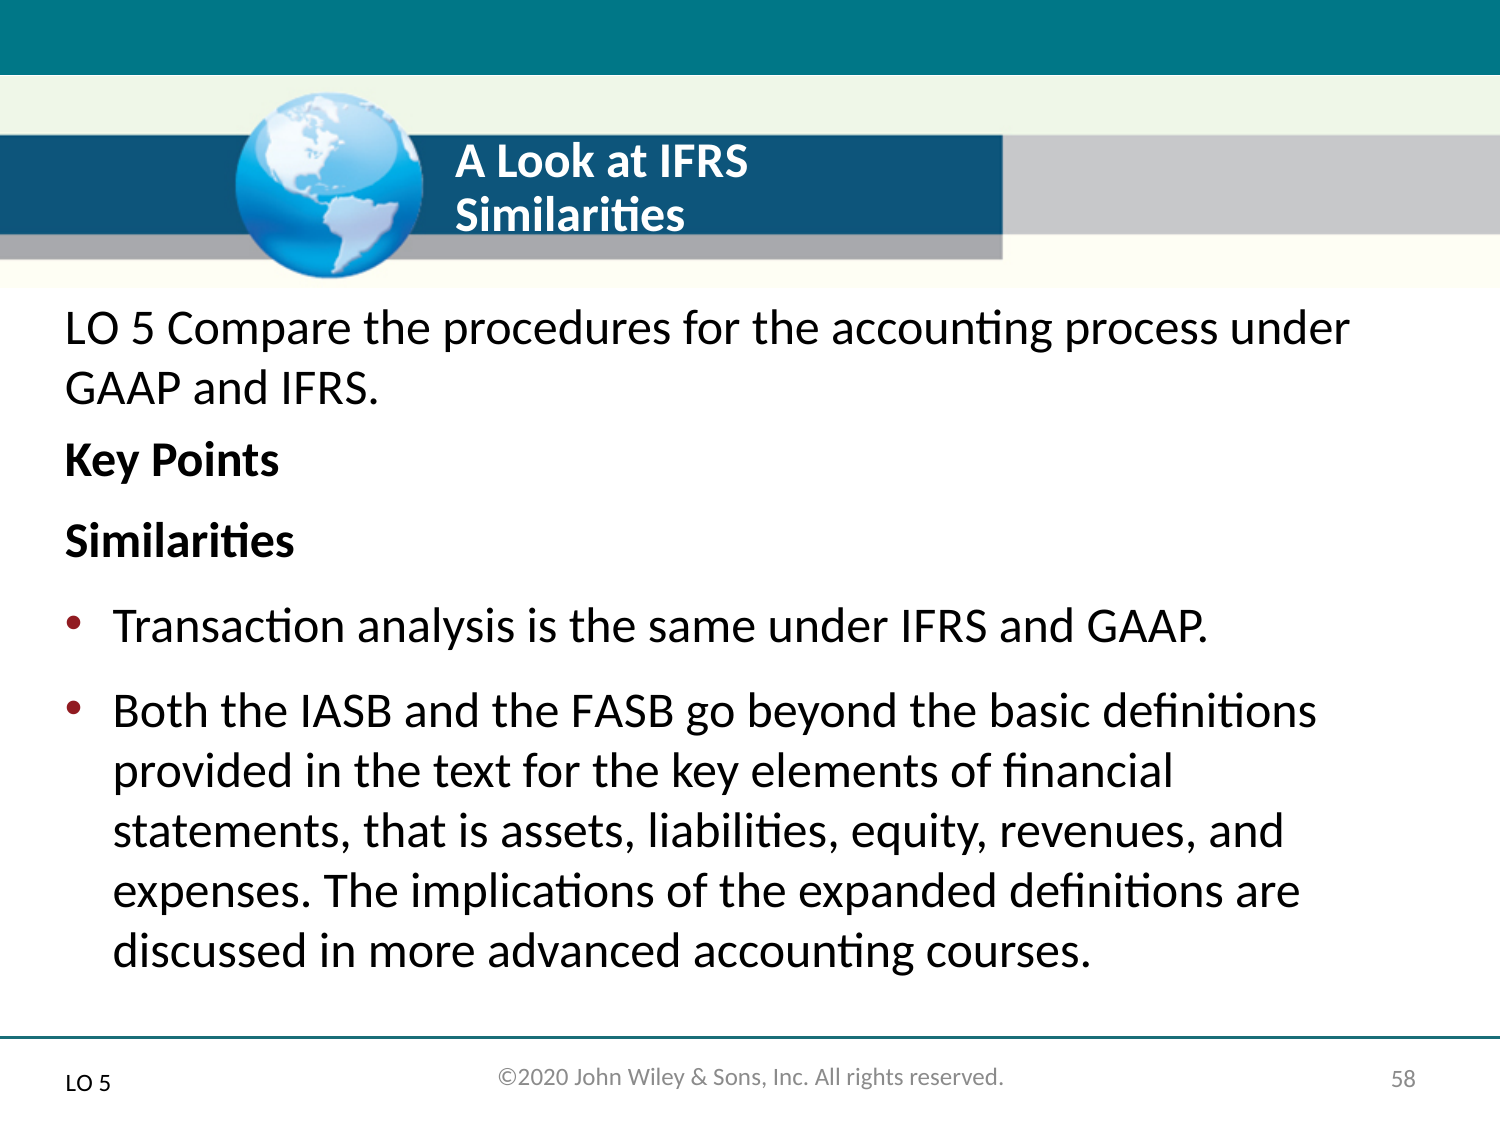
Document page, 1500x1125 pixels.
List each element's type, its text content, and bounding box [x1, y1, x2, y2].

list L O 5 [50, 1062, 143, 1108]
list L O 5 Compare the procedures for the accounting process under G A A P and I F R S. Key Points Similarities Transaction analysis is the same under I F R S and G A A P. Both the I A S B and the F A S B go beyond the basic definitions provided in the text for the key elements of financial statements, that is assets, liabilities, equity, revenues, and expenses. The implications of the expanded definitions are discussed in more advanced accounting courses. [50, 287, 1398, 1025]
title A Look at I F R S Similarities [440, 126, 939, 236]
picture [0, 76, 1500, 288]
